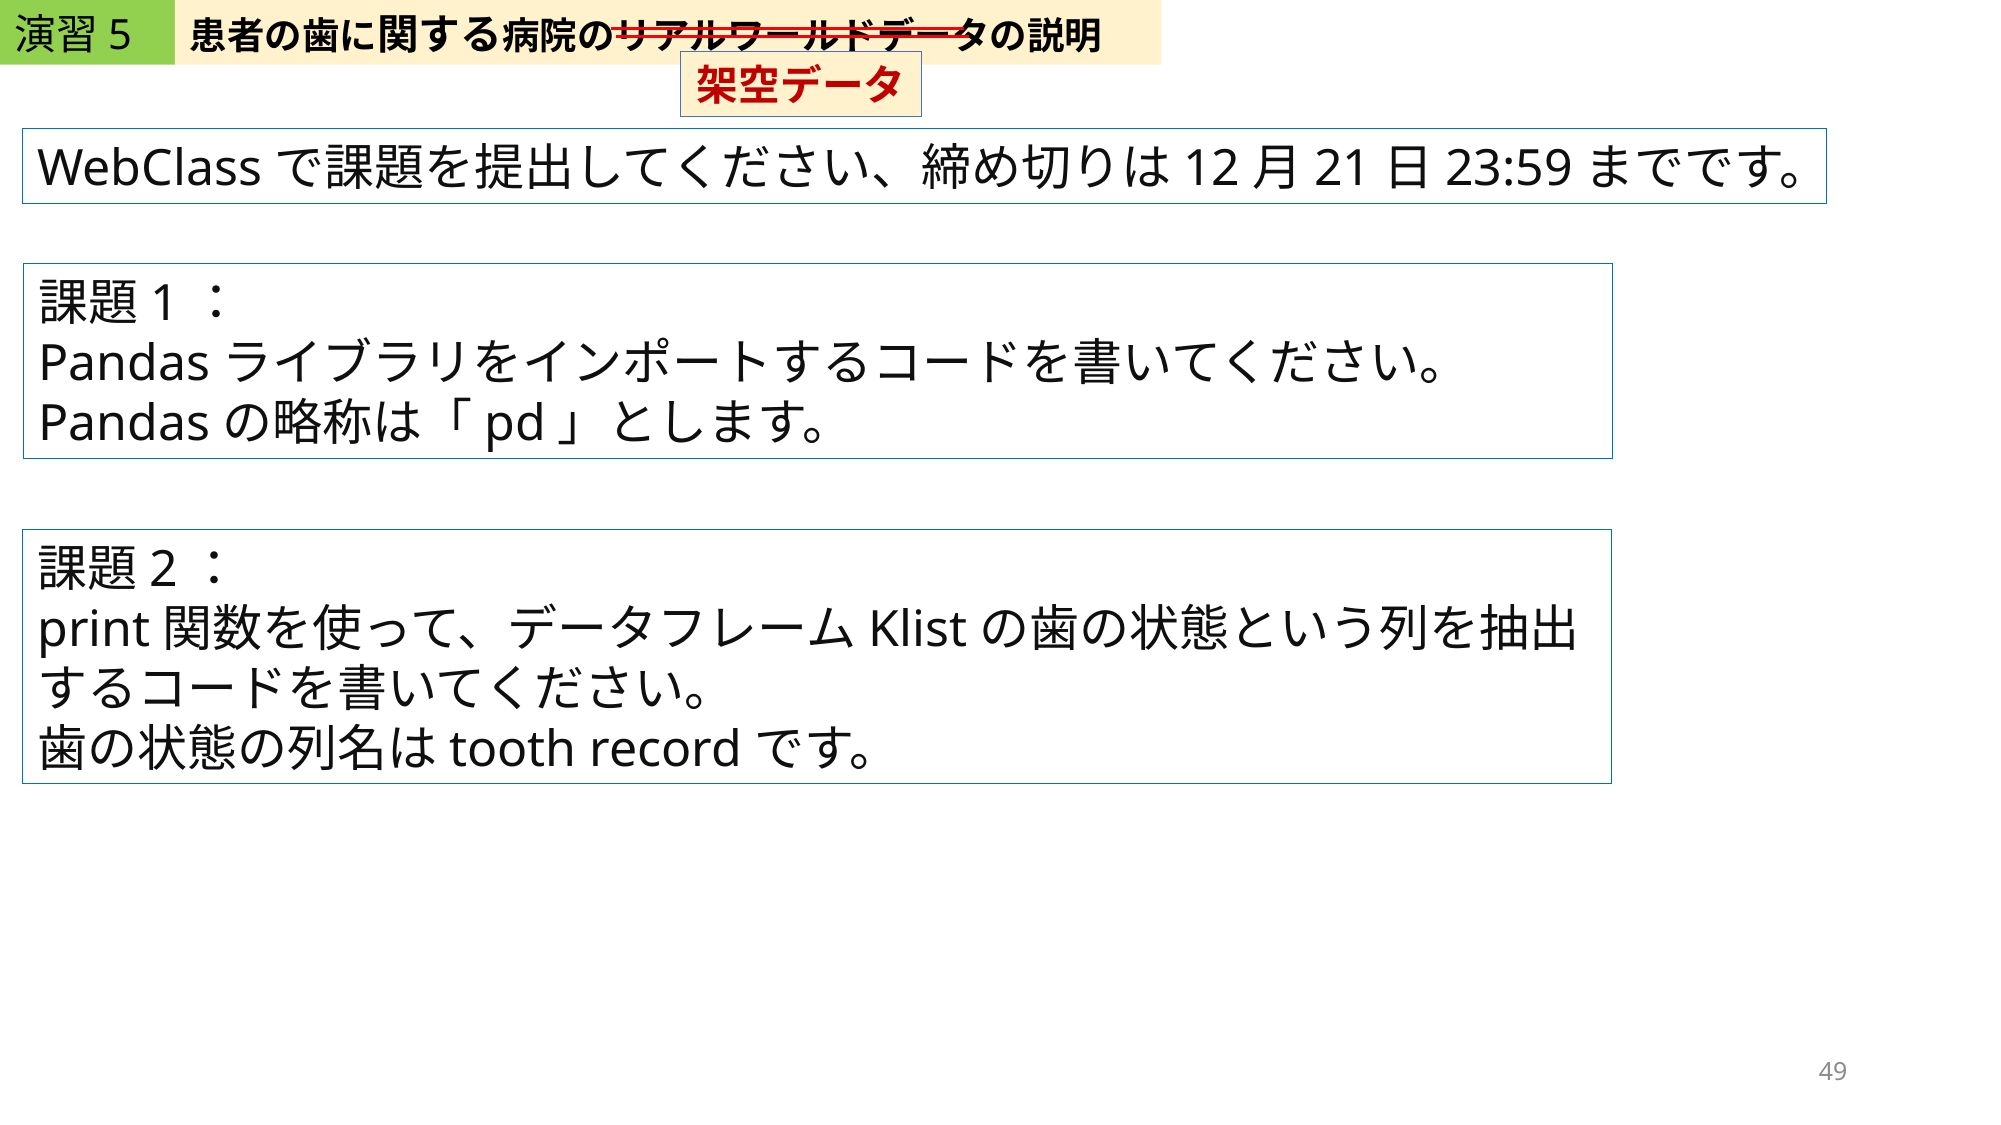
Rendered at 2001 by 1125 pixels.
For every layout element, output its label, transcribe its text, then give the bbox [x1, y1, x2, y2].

text_box 課題1： Pandasライブラリをインポートするコードを書いてください。 Pandasの略称は「pd」とします。 [23, 263, 1613, 459]
text_box WebClassで課題を提出してください、締め切りは12月21日23:59までです。 [22, 128, 1827, 204]
text_box 課題2： print関数を使って、データフレームKlistの歯の状態という列を抽出するコードを書いてください。 歯の状態の列名はtooth recordです。 [22, 529, 1612, 784]
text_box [0, 0, 1162, 118]
slide_number 49 [1412, 1042, 1863, 1103]
